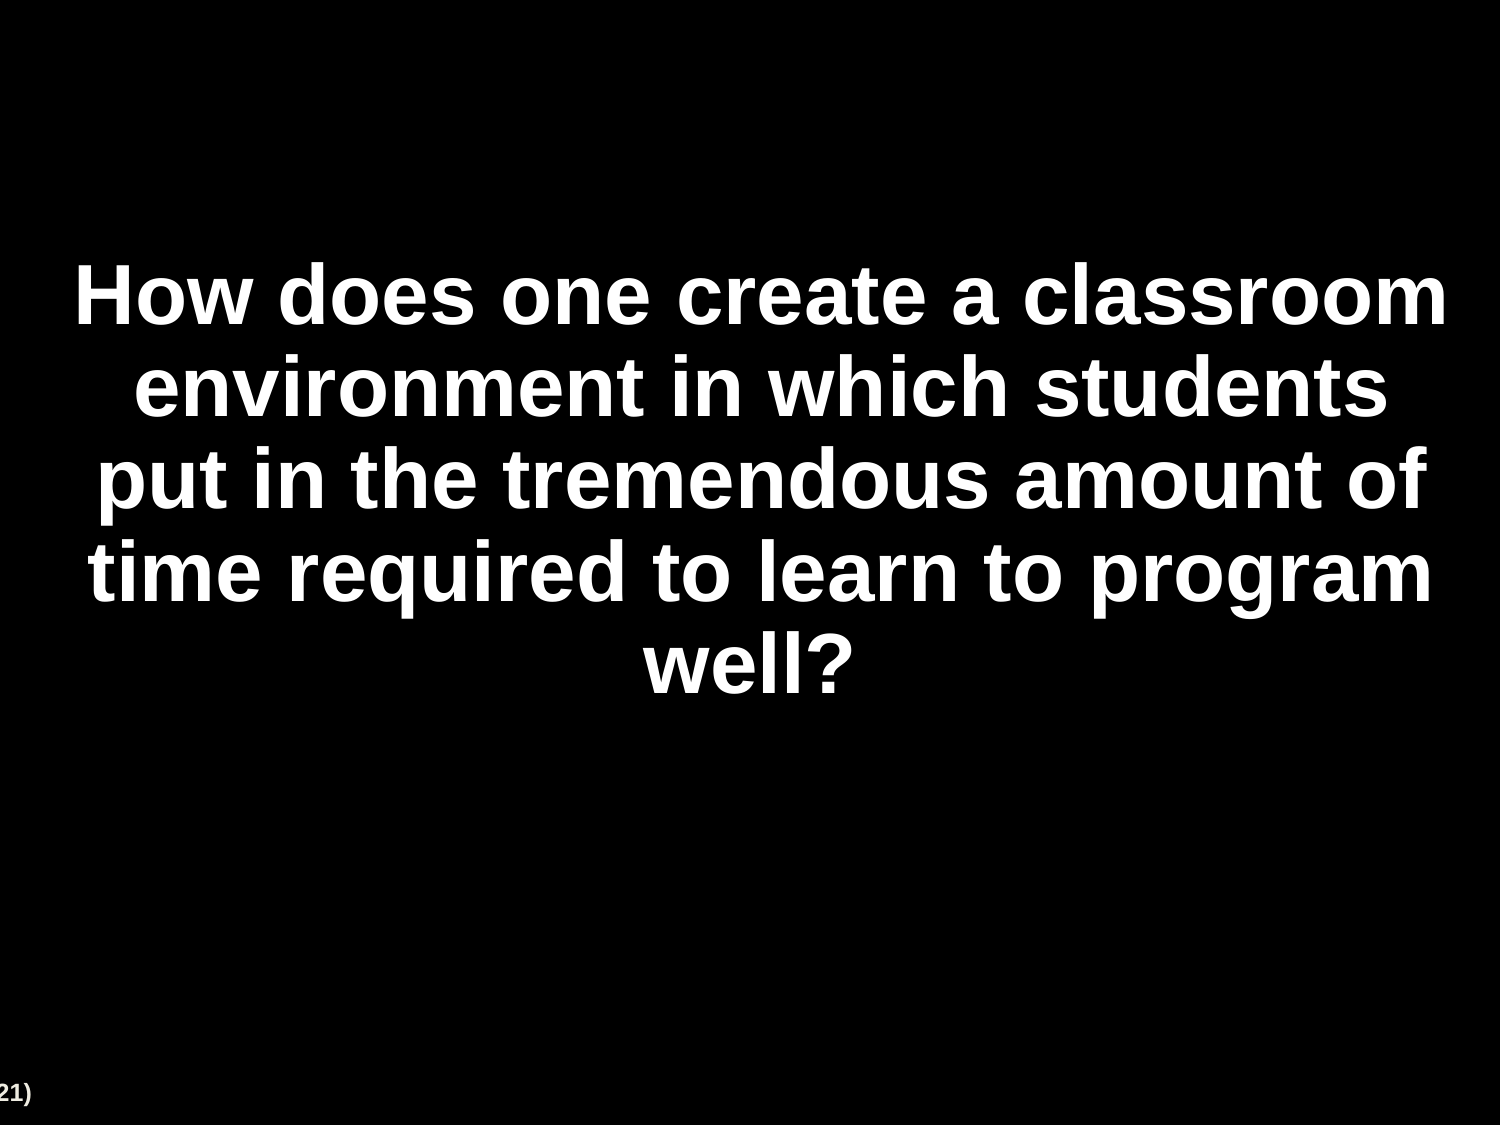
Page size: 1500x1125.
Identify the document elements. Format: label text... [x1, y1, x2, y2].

title How does one create a classroom environment in which students put in the tremendous amount of time required to learn to program well? [36, 224, 1488, 738]
